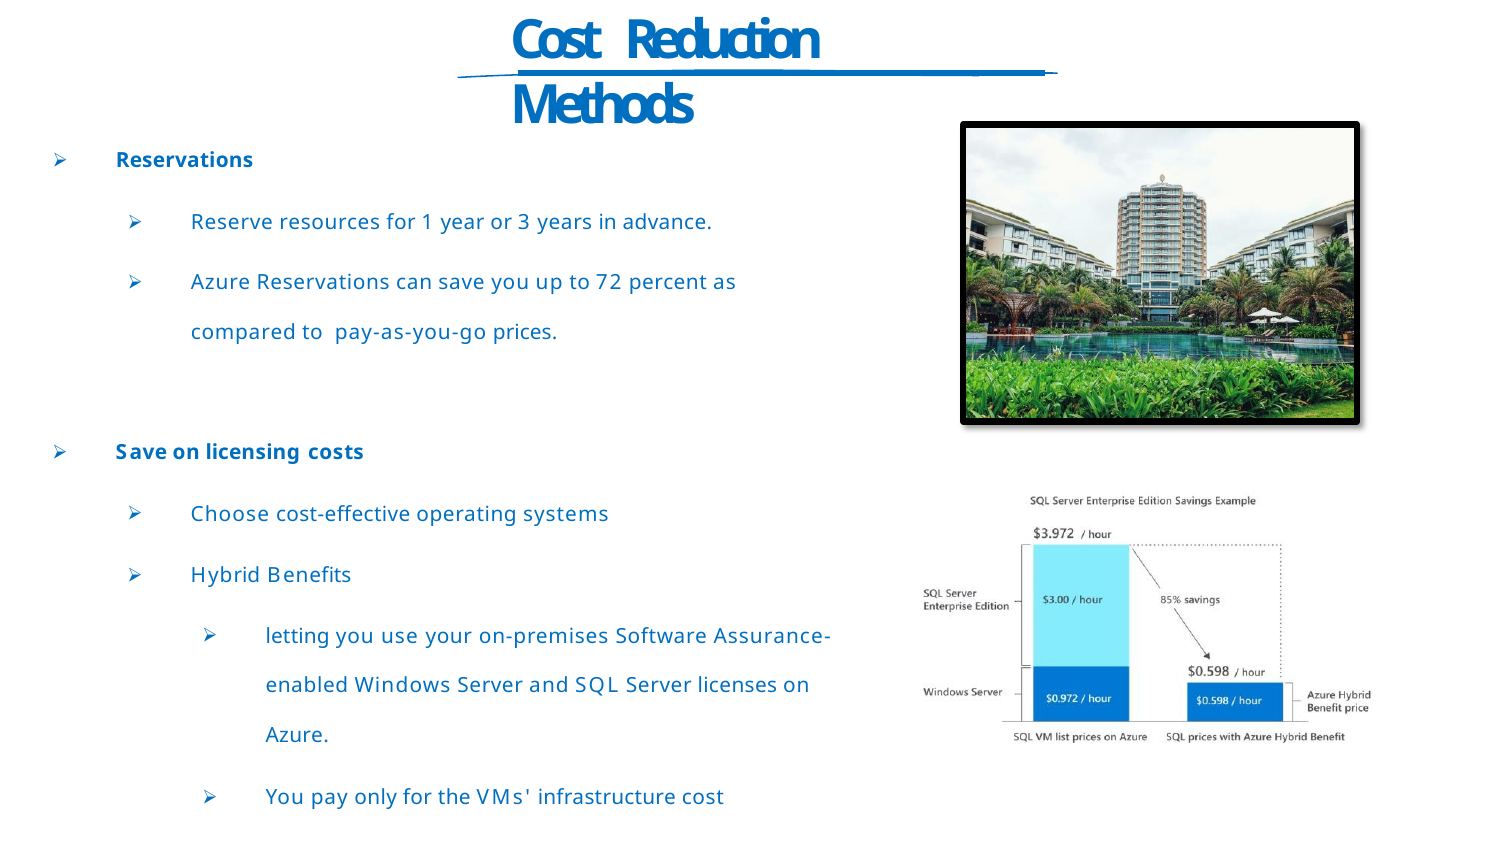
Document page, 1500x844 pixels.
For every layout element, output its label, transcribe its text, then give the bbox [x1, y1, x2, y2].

picture [923, 490, 1375, 744]
title Cost Reduction Methods [508, 87, 958, 146]
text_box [456, 69, 1059, 79]
text_box Reservations Reserve resources for 1 year or 3 years in advance. Azure Reservations can save you up to 72 percent as compared to pay-as-you-go prices. [51, 144, 848, 344]
title Cost Reduction Methods [508, 2, 958, 67]
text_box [957, 119, 1372, 436]
text_box Save on licensing costs Choose cost-effective operating systems Hybrid Benefits letting you use your on-premises Software Assurance- enabled Windows Server and SQL Server licenses on Azure. You pay only for the VMs' infrastructure cost [51, 436, 854, 809]
